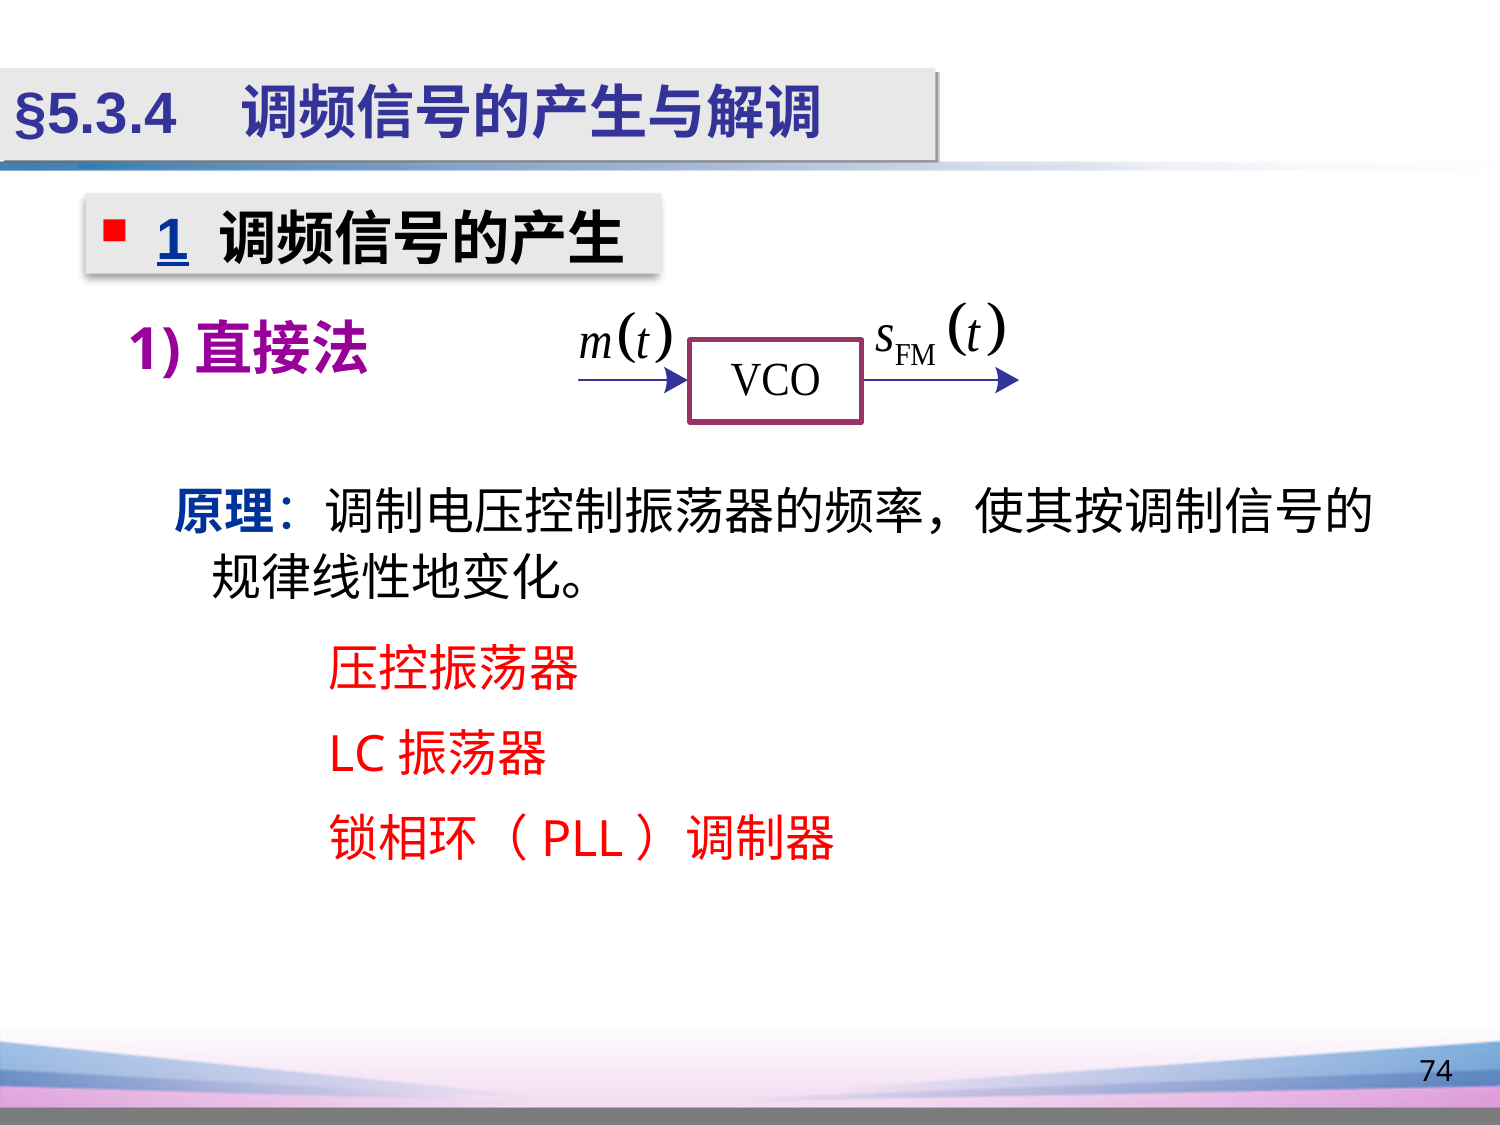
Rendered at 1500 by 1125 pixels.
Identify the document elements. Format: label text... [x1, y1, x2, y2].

picture [0, 1, 1500, 542]
text_box 1 调频信号的产生 [85, 193, 662, 274]
text_box §5.3.4 调频信号的产生与解调 [0, 67, 936, 160]
text_box 压控振荡器 LC振荡器 锁相环（PLL）调制器 [314, 628, 1065, 874]
slide_number 74 [1154, 1023, 1468, 1100]
text_box 1)直接法 [113, 296, 479, 389]
text_box 原理：调制电压控制振荡器的频率，使其按调制信号的 规律线性地变化。 [159, 466, 1425, 620]
picture [0, 543, 1500, 1125]
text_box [550, 289, 1055, 449]
